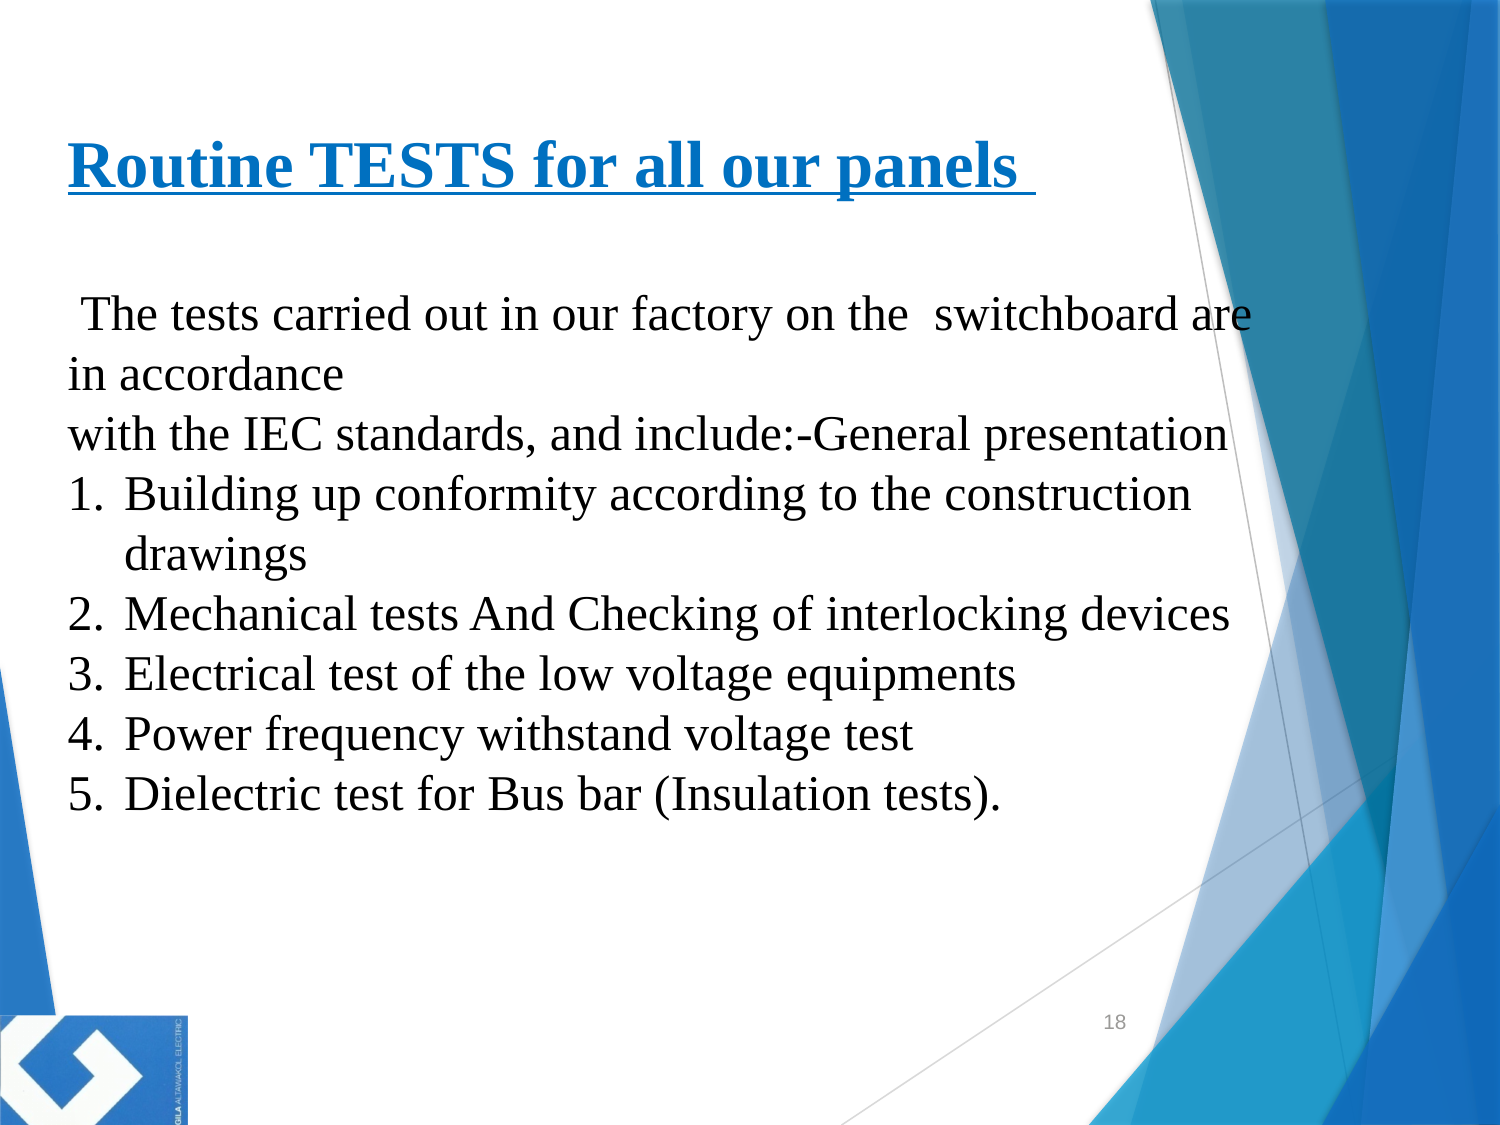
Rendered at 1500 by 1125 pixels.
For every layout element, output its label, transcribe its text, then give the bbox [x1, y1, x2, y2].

slide_number 18 [1057, 991, 1142, 1051]
picture [1, 980, 187, 1125]
text_box Routine TESTS for all our panels The tests carried out in our factory on the switchboard are in accordance with the IEC standards, and include:-General presentation Building up conformity according to the construction drawings Mechanical tests And Checking of interlocking devices Electrical test of the low voltage equipments Power frequency withstand voltage test Dielectric test for Bus bar (Insulation tests). [53, 113, 1284, 829]
